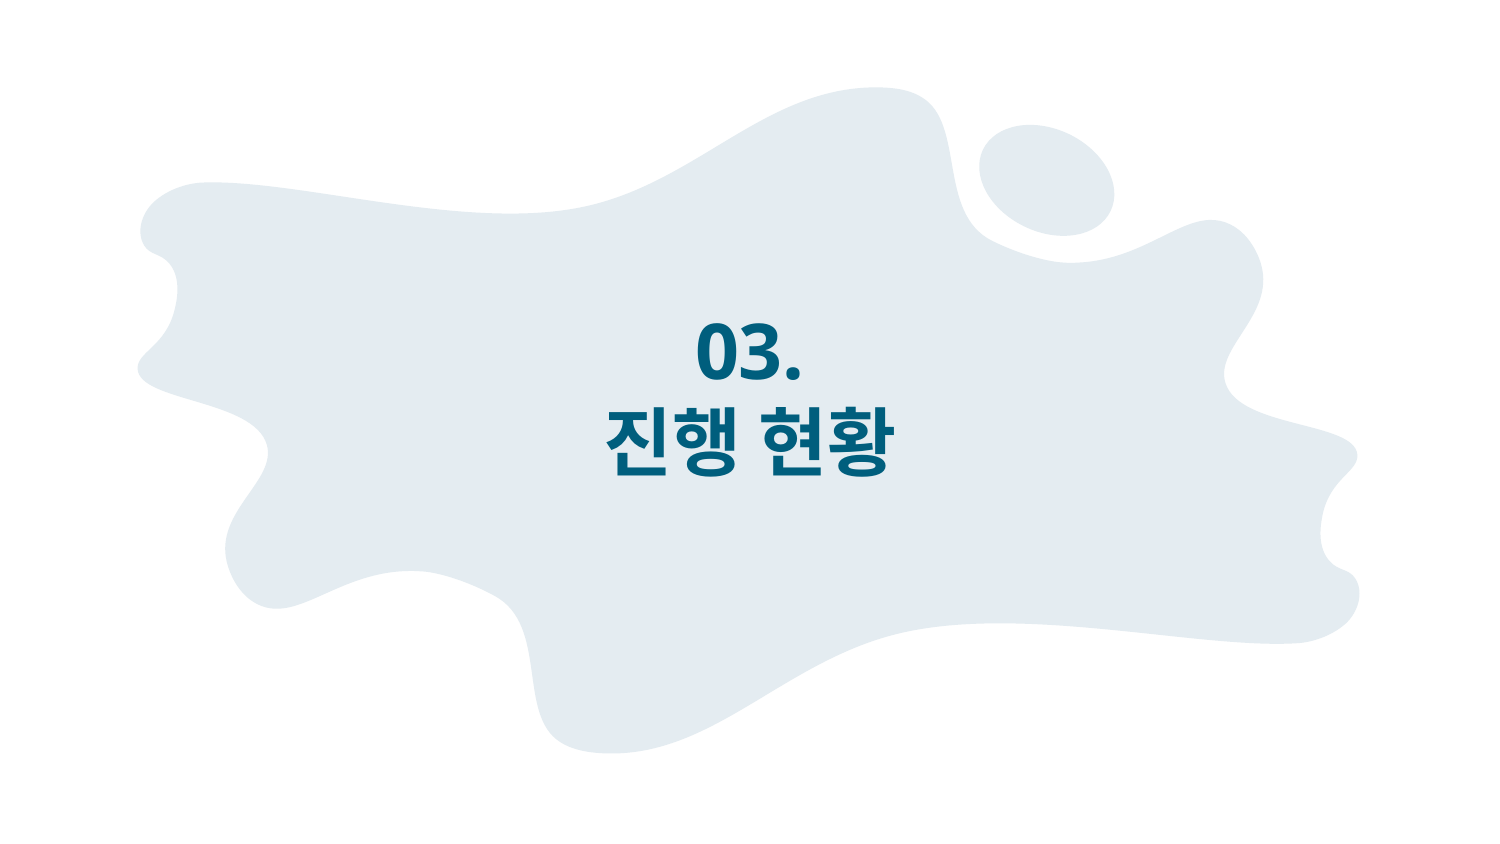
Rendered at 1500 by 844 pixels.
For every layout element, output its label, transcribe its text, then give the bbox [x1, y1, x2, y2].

title 진행 현황 [310, 401, 1190, 480]
title 03. [644, 309, 856, 388]
